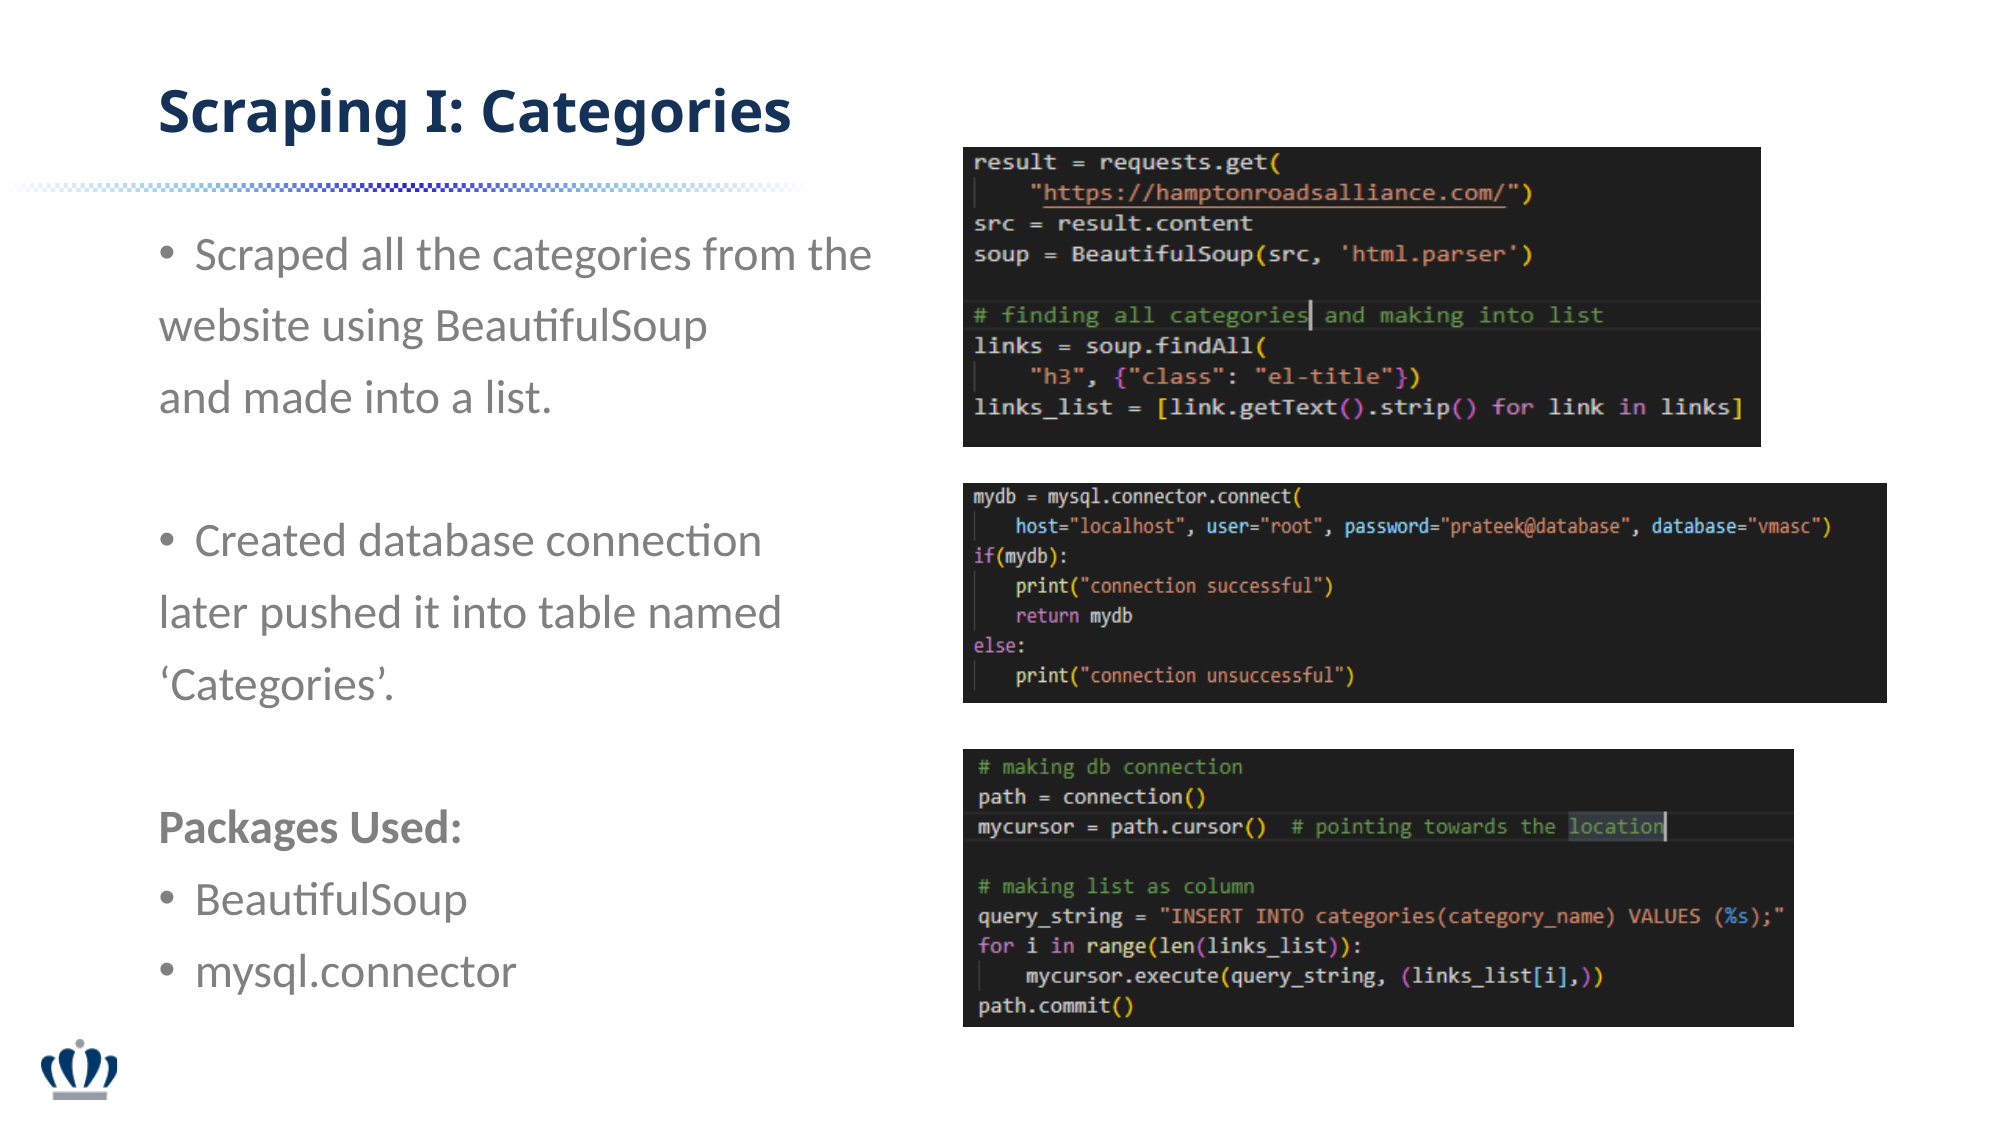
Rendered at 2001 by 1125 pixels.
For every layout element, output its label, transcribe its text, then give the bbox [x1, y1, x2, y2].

list Scraped all the categories from the website using BeautifulSoup and made into a list. Created database connection later pushed it into table named ‘Categories’. Packages Used: BeautifulSoup mysql.connector [143, 221, 1835, 1011]
picture [963, 483, 1887, 703]
picture [963, 749, 1794, 1027]
picture [963, 147, 1761, 447]
list Scraping I: Categories [143, 75, 1532, 220]
